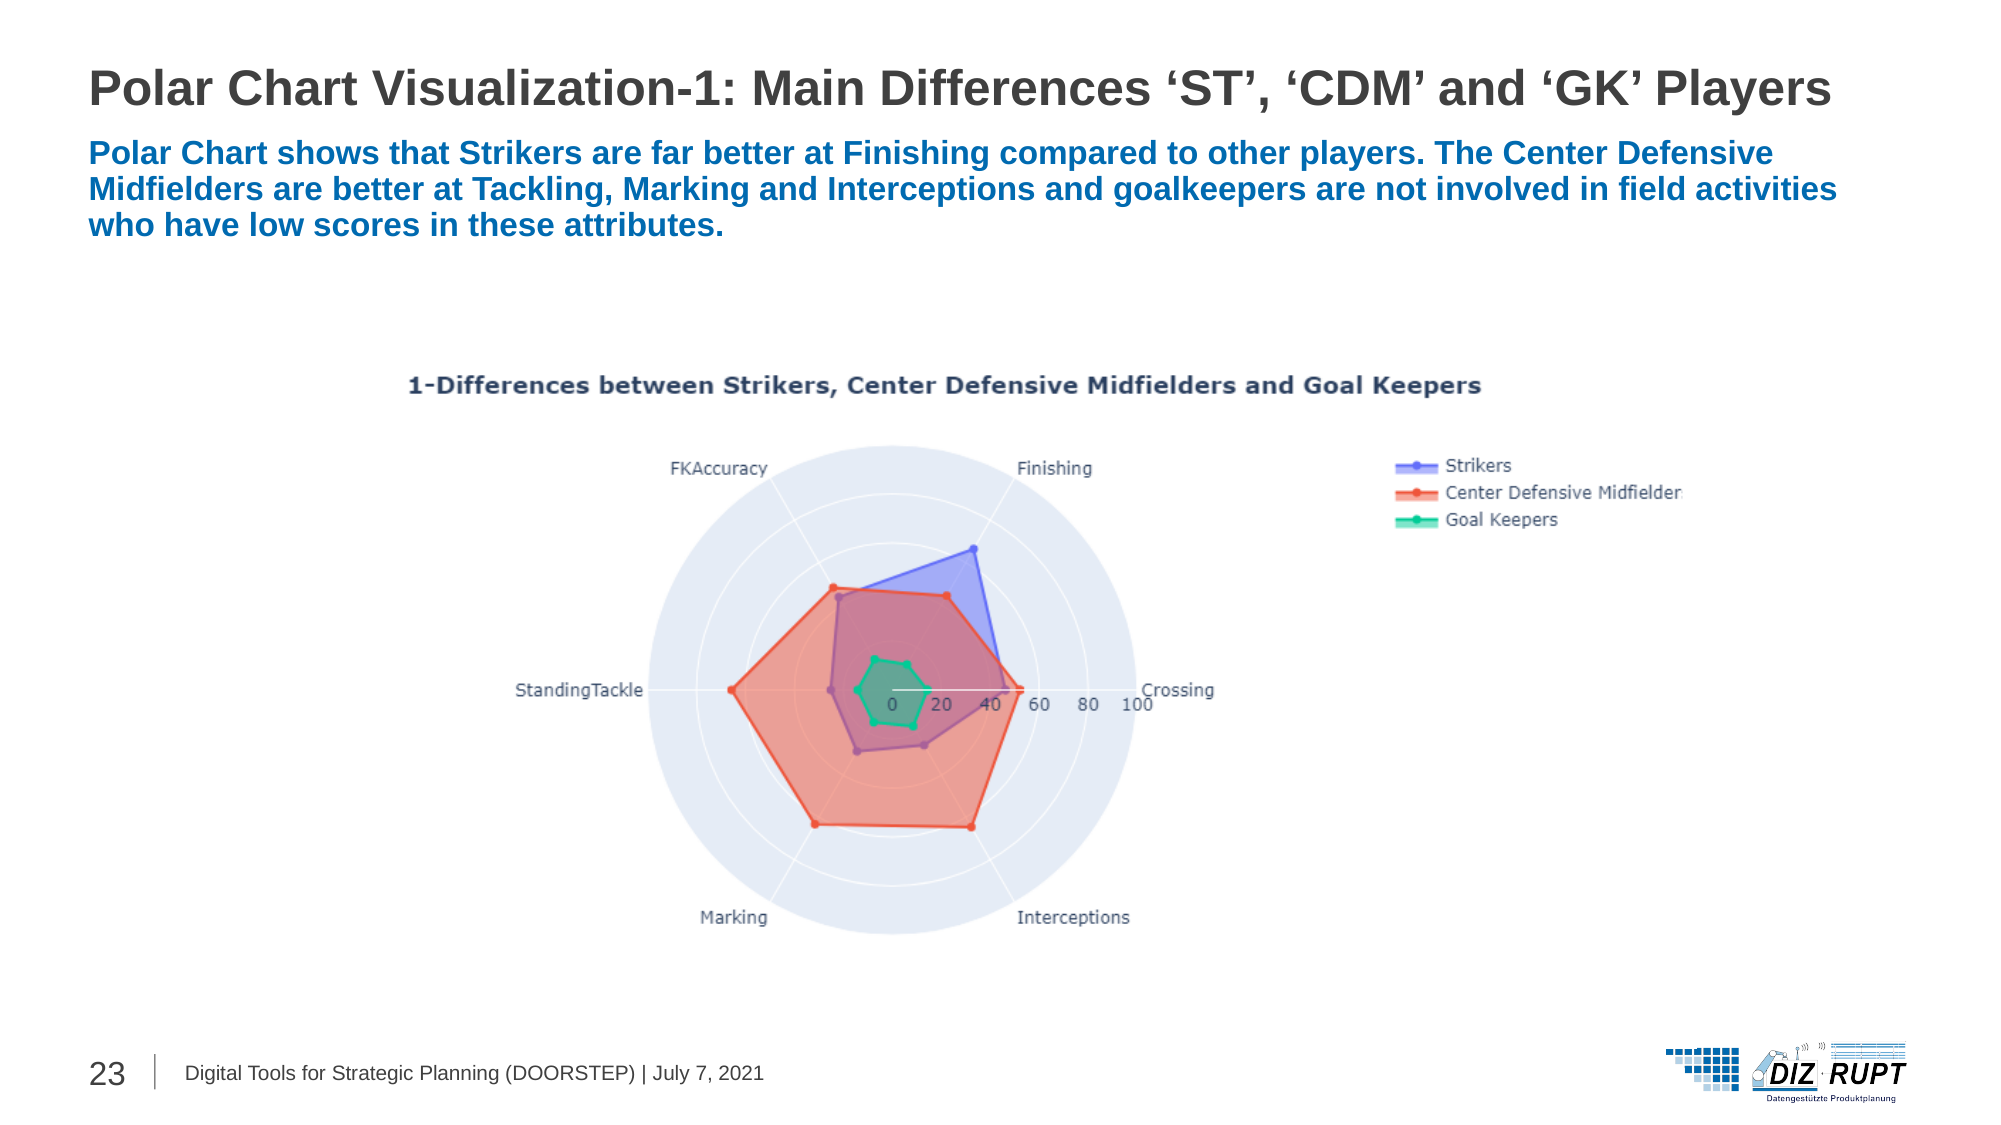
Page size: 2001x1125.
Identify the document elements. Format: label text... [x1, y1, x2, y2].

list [302, 303, 1697, 1049]
footer Digital Tools for Strategic Planning (DOORSTEP) | July 7, 2021 [184, 1048, 1000, 1096]
slide_number 23 [88, 1048, 126, 1096]
list Polar Chart shows that Strikers are far better at Finishing compared to other players. The Center Defensive Midfielders are better at Tackling, Marking and Interceptions and goalkeepers are not involved in field activities who have low scores in these attributes. [88, 135, 1912, 245]
title Polar Chart Visualization-1: Main Differences ‘ST’, ‘CDM’ and ‘GK’ Players [88, 62, 1912, 135]
picture [1666, 1039, 1912, 1104]
